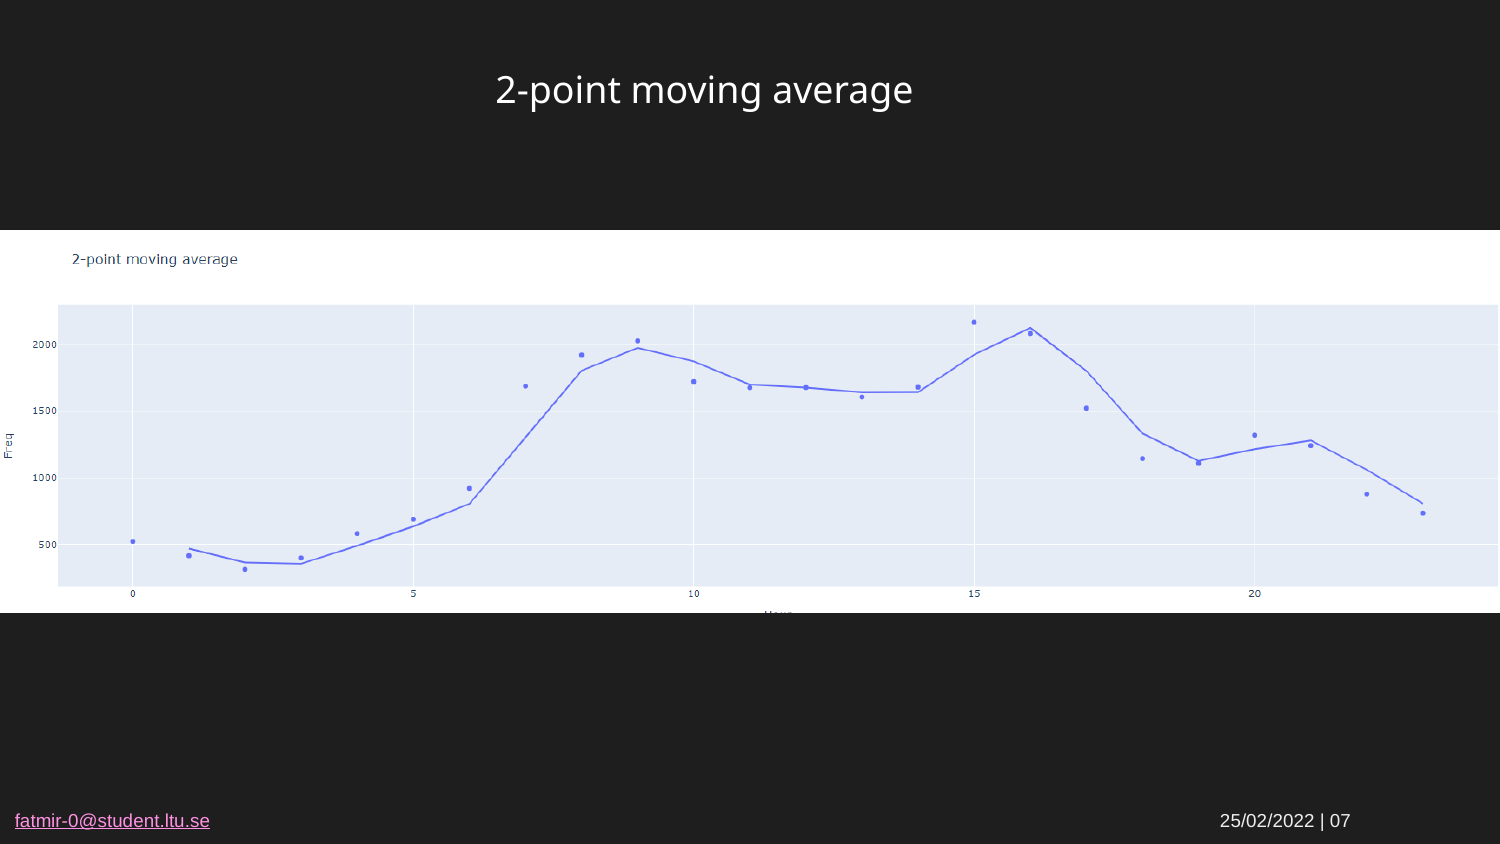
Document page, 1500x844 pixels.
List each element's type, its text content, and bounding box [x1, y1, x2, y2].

text_box fatmir-0@student.ltu.se 25/02/2022 | 07 [0, 801, 1500, 839]
picture [0, 230, 1500, 614]
text_box 2-point moving average [368, 35, 1041, 141]
